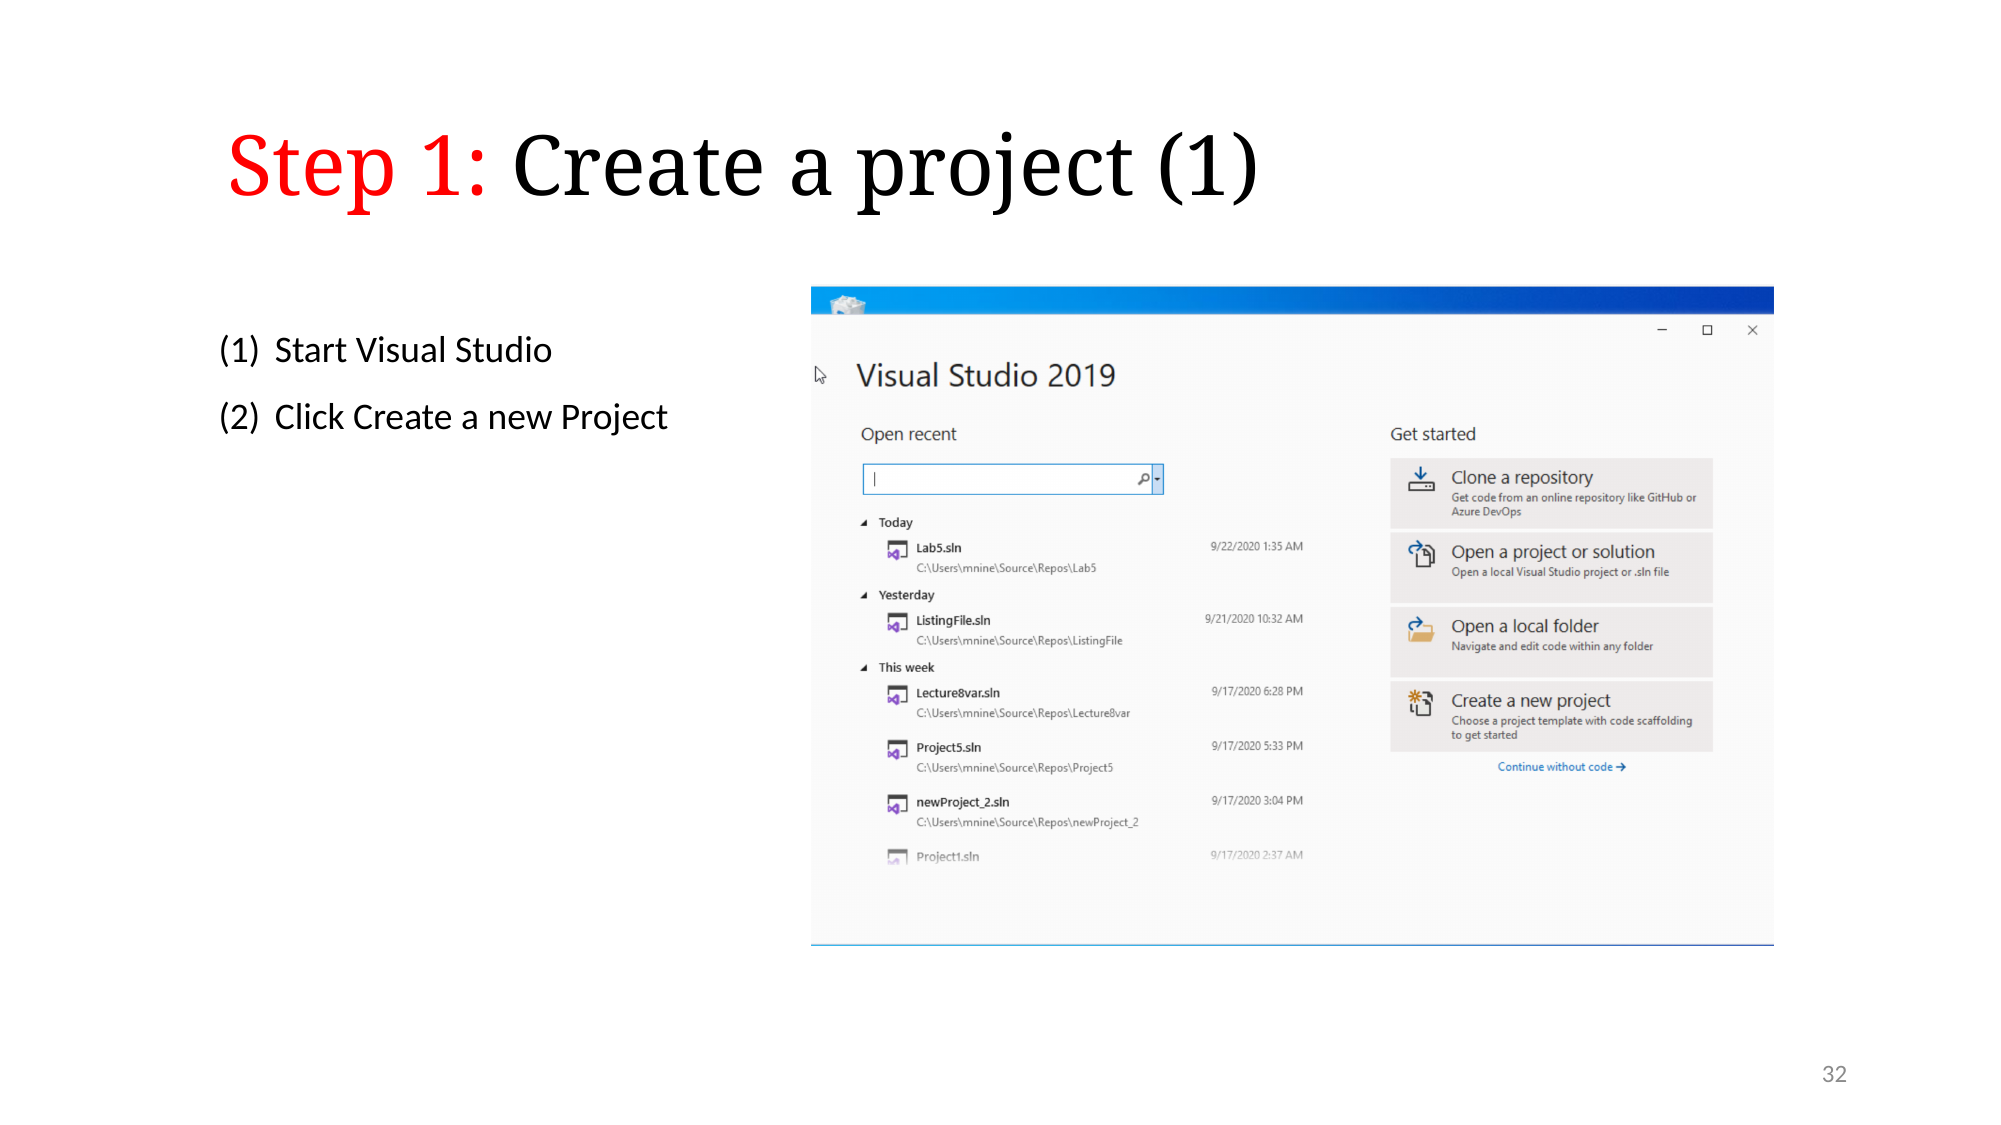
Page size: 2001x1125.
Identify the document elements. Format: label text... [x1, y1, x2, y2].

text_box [1374, 661, 1720, 796]
text_box Start Visual Studio Click Create a new Project [203, 294, 811, 580]
picture [811, 284, 1774, 946]
slide_number 32 [1412, 1042, 1863, 1103]
title Step 1: Create a project (1) [137, 59, 1863, 278]
